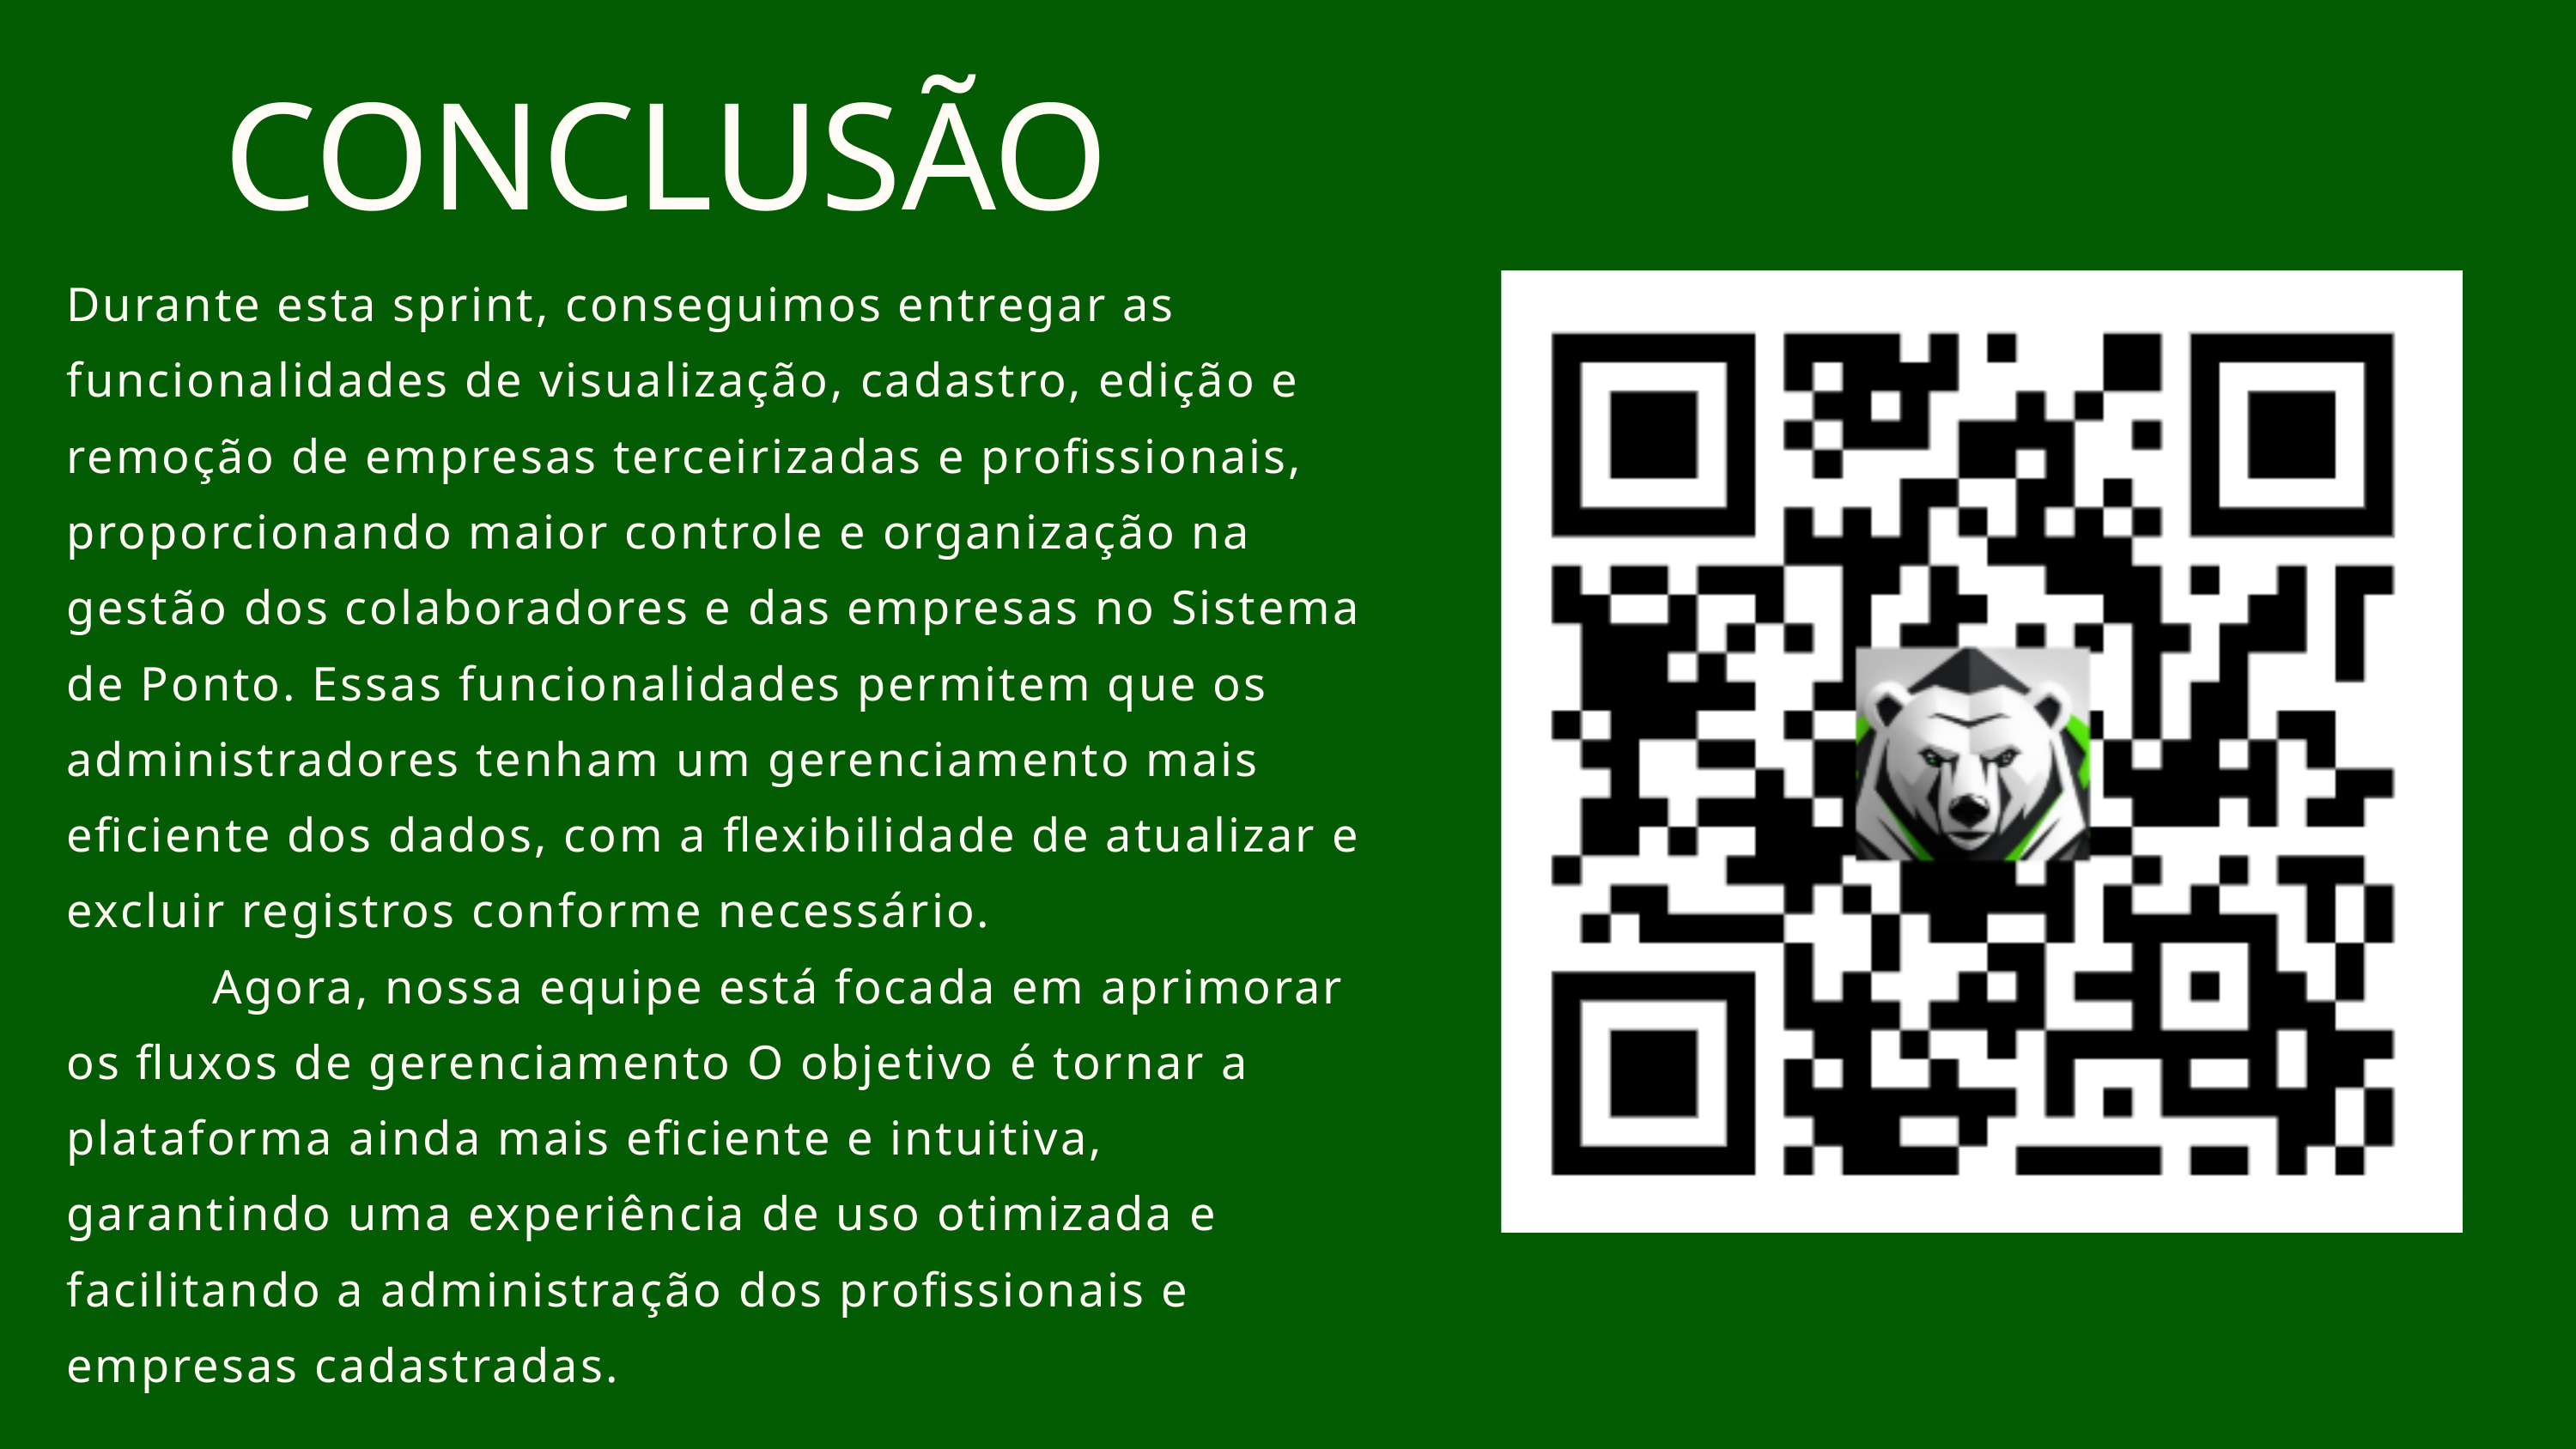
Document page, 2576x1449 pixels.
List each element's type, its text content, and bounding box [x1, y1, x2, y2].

text_box CONCLUSÃO [223, 32, 1573, 240]
text_box [1501, 270, 2463, 1233]
text_box Durante esta sprint, conseguimos entregar as funcionalidades de visualização, cadastro, edição e remoção de empresas terceirizadas e profissionais, proporcionando maior controle e organização na gestão dos colaboradores e das empresas no Sistema de Ponto. Essas funcionalidades permitem que os administradores tenham um gerenciamento mais eficiente dos dados, com a flexibilidade de atualizar e excluir registros conforme necessário. Agora, nossa equipe está focada em aprimorar os fluxos de gerenciamento O objetivo é tornar a plataforma ainda mais eficiente e intuitiva, garantindo uma experiência de uso otimizada e facilitando a administração dos profissionais e empresas cadastradas. [66, 255, 1384, 1449]
